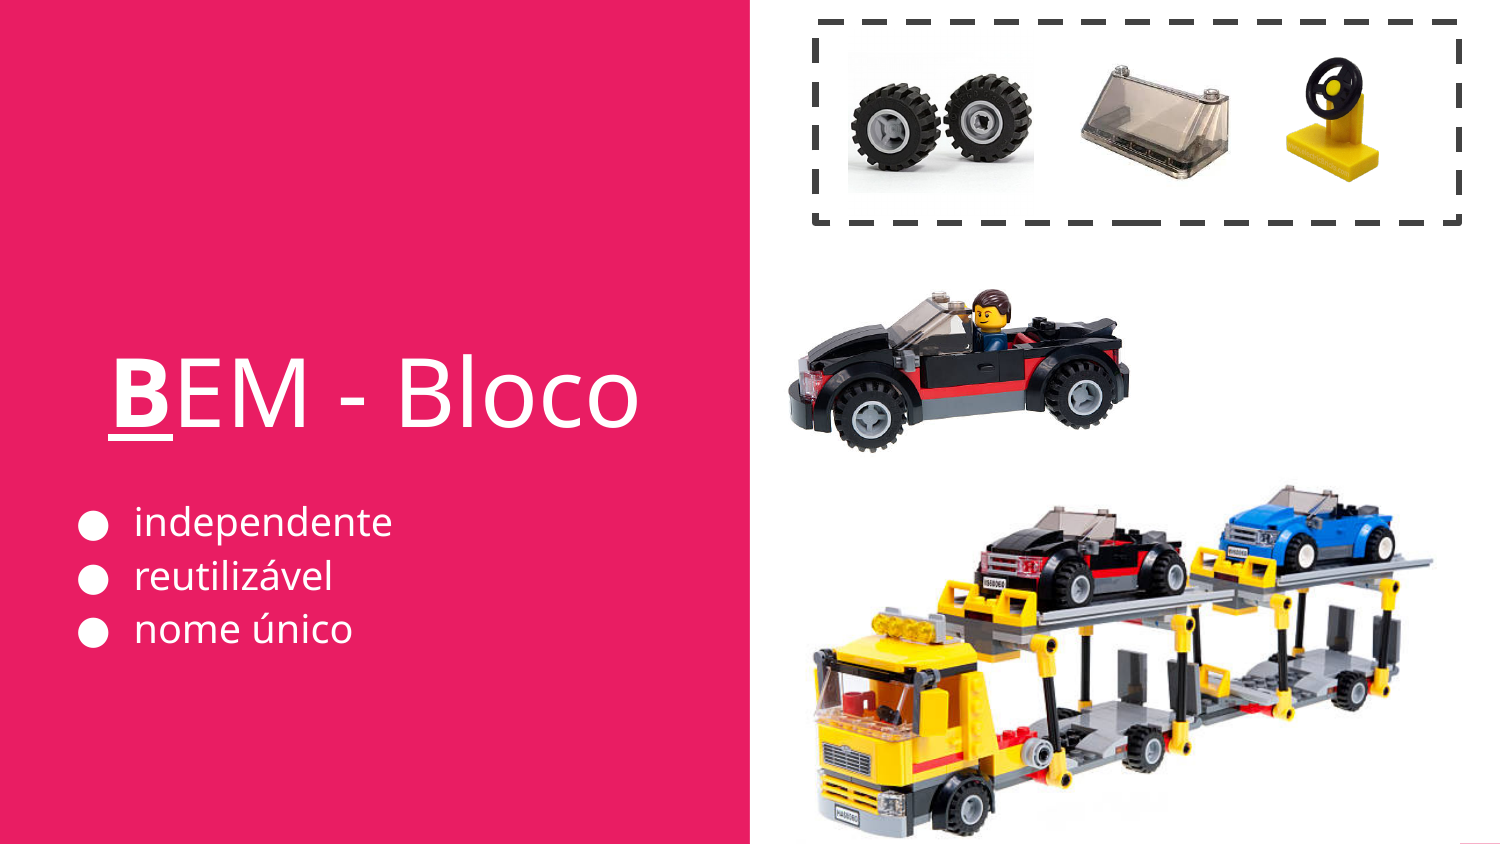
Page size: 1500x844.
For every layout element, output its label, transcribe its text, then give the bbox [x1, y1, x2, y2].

picture [749, 222, 1460, 844]
title BEM - Bloco [43, 176, 708, 471]
subtitle independente reutilizável nome único [43, 479, 708, 700]
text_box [815, 21, 1460, 224]
